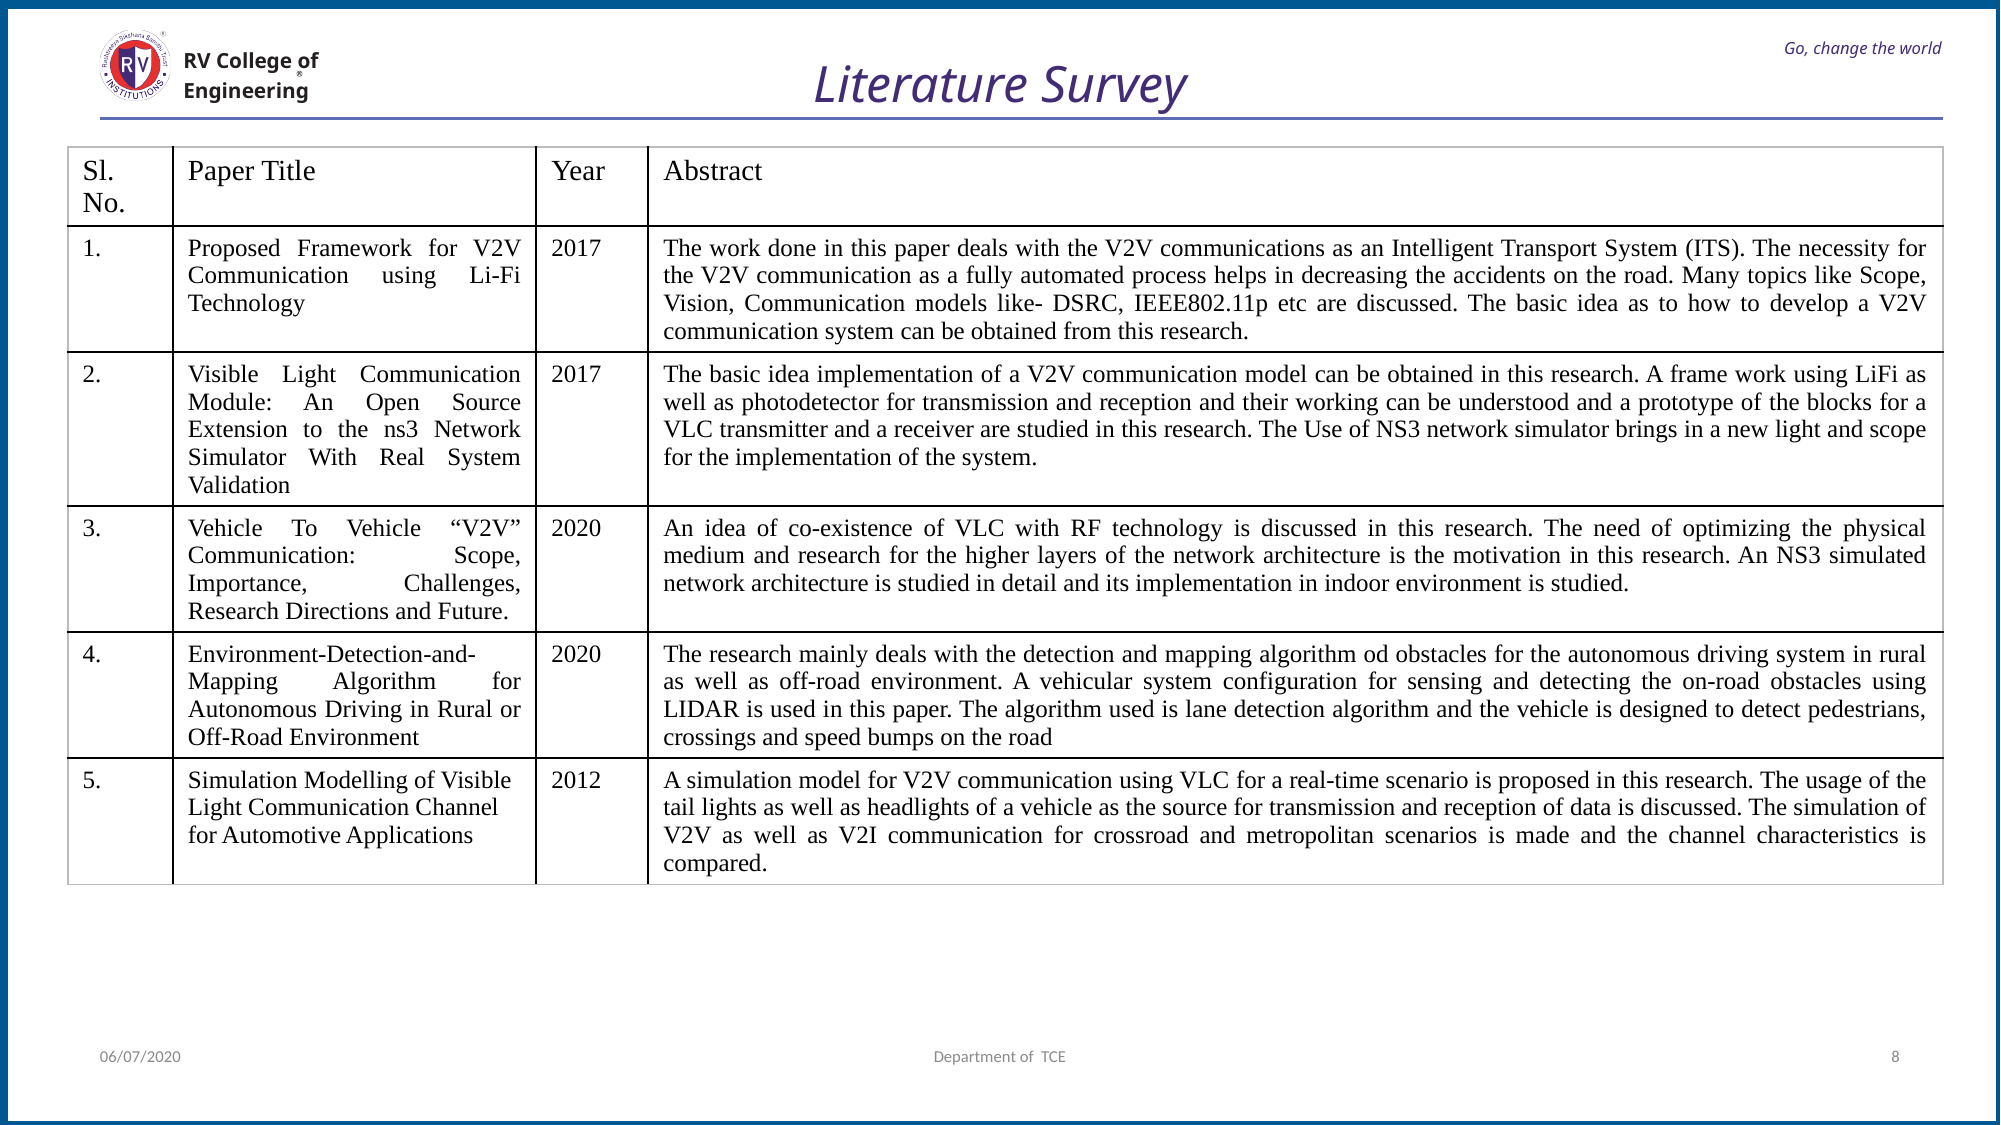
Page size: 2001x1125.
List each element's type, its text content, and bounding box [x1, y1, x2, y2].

table_cell The work done in this paper deals with the V2V communications as an Intelligent Transport System (ITS). The necessity for the V2V communication as a fully automated process helps in decreasing the accidents on the road. Many topics like Scope, Vision, Communication models like- DSRC, IEEE802.11p etc are discussed. The basic idea as to how to develop a V2V communication system can be obtained from this research. [649, 227, 1942, 351]
table_cell The research mainly deals with the detection and mapping algorithm od obstacles for the autonomous driving system in rural as well as off-road environment. A vehicular system configuration for sensing and detecting the on-road obstacles using LIDAR is used in this paper. The algorithm used is lane detection algorithm and the vehicle is designed to detect pedestrians, crossings and speed bumps on the road [649, 633, 1942, 757]
slide_number 8 [1440, 1046, 1900, 1103]
table_cell Visible Light Communication Module: An Open Source Extension to the ns3 Network Simulator With Real System Validation [174, 353, 535, 505]
table_cell 3. [69, 507, 172, 631]
table_header Abstract [649, 148, 1942, 225]
table_cell 2017 [537, 353, 647, 505]
table_header Paper Title [174, 148, 535, 225]
table_cell 2017 [537, 227, 647, 351]
table_cell 2012 [537, 759, 647, 884]
table_cell 2020 [537, 633, 647, 757]
table_cell Vehicle To Vehicle “V2V” Communication: Scope, Importance, Challenges, Research Directions and Future. [174, 507, 535, 631]
footer Department of TCE [680, 1046, 1320, 1074]
title Go, change the world [1909, 40, 1943, 101]
text_box [2, 2, 2000, 1125]
text_box [135, 24, 1909, 117]
table_cell 5. [69, 759, 172, 884]
table_cell 2020 [537, 507, 647, 631]
text_box Literature Survey [137, 59, 1863, 146]
table_header Sl. No. [69, 148, 172, 225]
table_cell Simulation Modelling of Visible Light Communication Channel for Automotive Applications [174, 759, 535, 884]
table_cell 1. [69, 227, 172, 351]
table_cell 2. [69, 353, 172, 505]
table_cell A simulation model for V2V communication using VLC for a real-time scenario is proposed in this research. The usage of the tail lights as well as headlights of a vehicle as the source for transmission and reception of data is discussed. The simulation of V2V as well as V2I communication for crossroad and metropolitan scenarios is made and the channel characteristics is compared. [649, 759, 1942, 884]
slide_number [99, 1046, 560, 1074]
table_cell The basic idea implementation of a V2V communication model can be obtained in this research. A frame work using LiFi as well as photodetector for transmission and reception and their working can be understood and a prototype of the blocks for a VLC transmitter and a receiver are studied in this research. The Use of NS3 network simulator brings in a new light and scope for the implementation of the system. [649, 353, 1942, 505]
table_cell An idea of co-existence of VLC with RF technology is discussed in this research. The need of optimizing the physical medium and research for the higher layers of the network architecture is the motivation in this research. An NS3 simulated network architecture is studied in detail and its implementation in indoor environment is studied. [649, 507, 1942, 631]
table_cell Proposed Framework for V2V Communication using Li-Fi Technology [174, 227, 535, 351]
table_header Year [537, 148, 647, 225]
table_cell Environment-Detection-and-Mapping Algorithm for Autonomous Driving in Rural or Off-Road Environment [174, 633, 535, 757]
text_box [99, 29, 135, 101]
table_cell 4. [69, 633, 172, 757]
